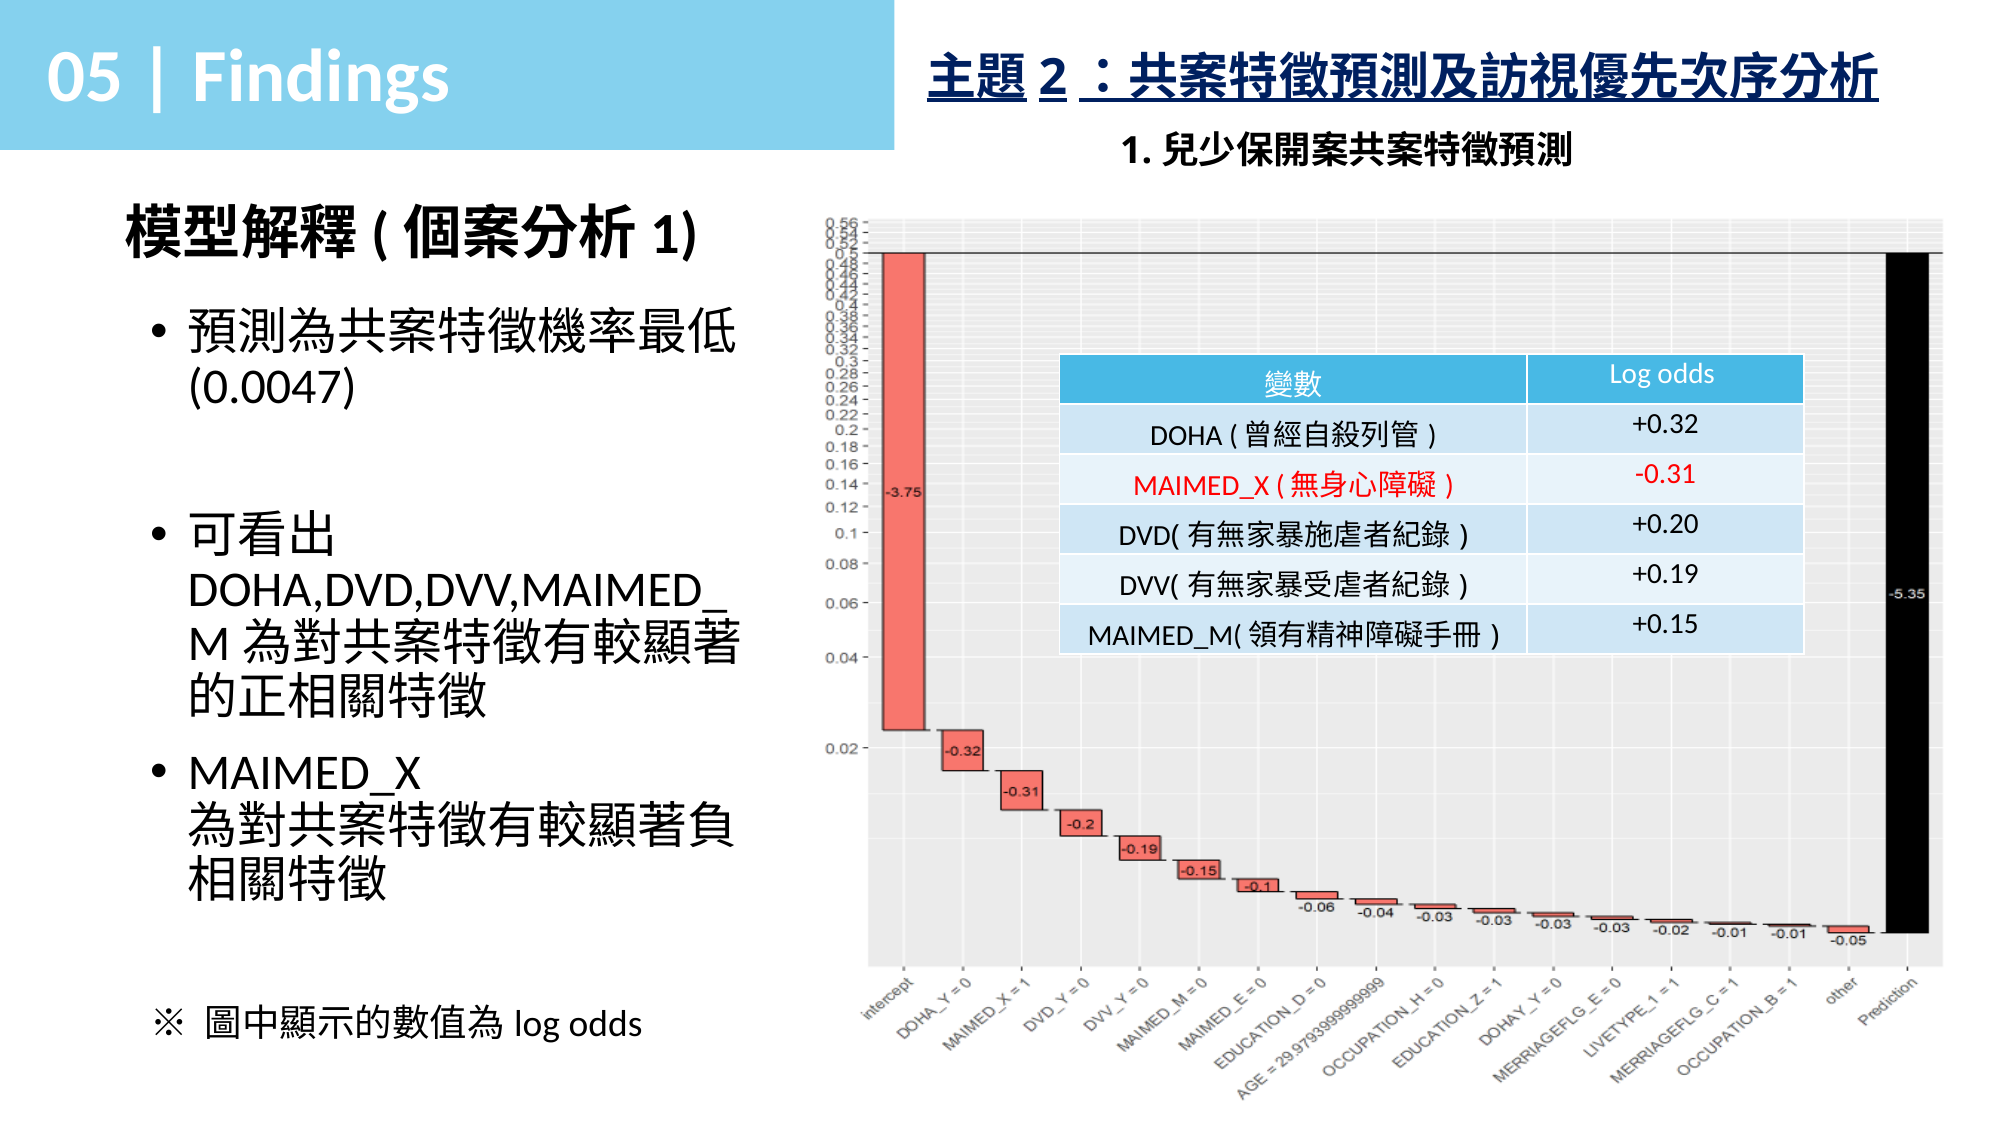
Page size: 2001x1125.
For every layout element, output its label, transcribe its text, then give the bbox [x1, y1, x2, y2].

text_box 主題2：共案特徵預測及訪視優先次序分析 [911, 37, 1952, 112]
text_box 模型解釋(個案分析1) [109, 195, 1890, 272]
picture [815, 212, 1944, 1104]
text_box 預測為共案特徵機率最低(0.0047) 可看出DOHA,DVD,DVV,MAIMED_M為對共案特徵有較顯著的正相關特徵 MAIMED_X 為對共案特徵有較顯著負相關特徵 ※ 圖中顯示的數值為log odds [135, 298, 785, 1100]
text_box 05 | Findings [31, 4, 881, 139]
text_box 1.兒少保開案共案特徵預測 [1105, 105, 2000, 179]
text_box [0, 0, 895, 151]
